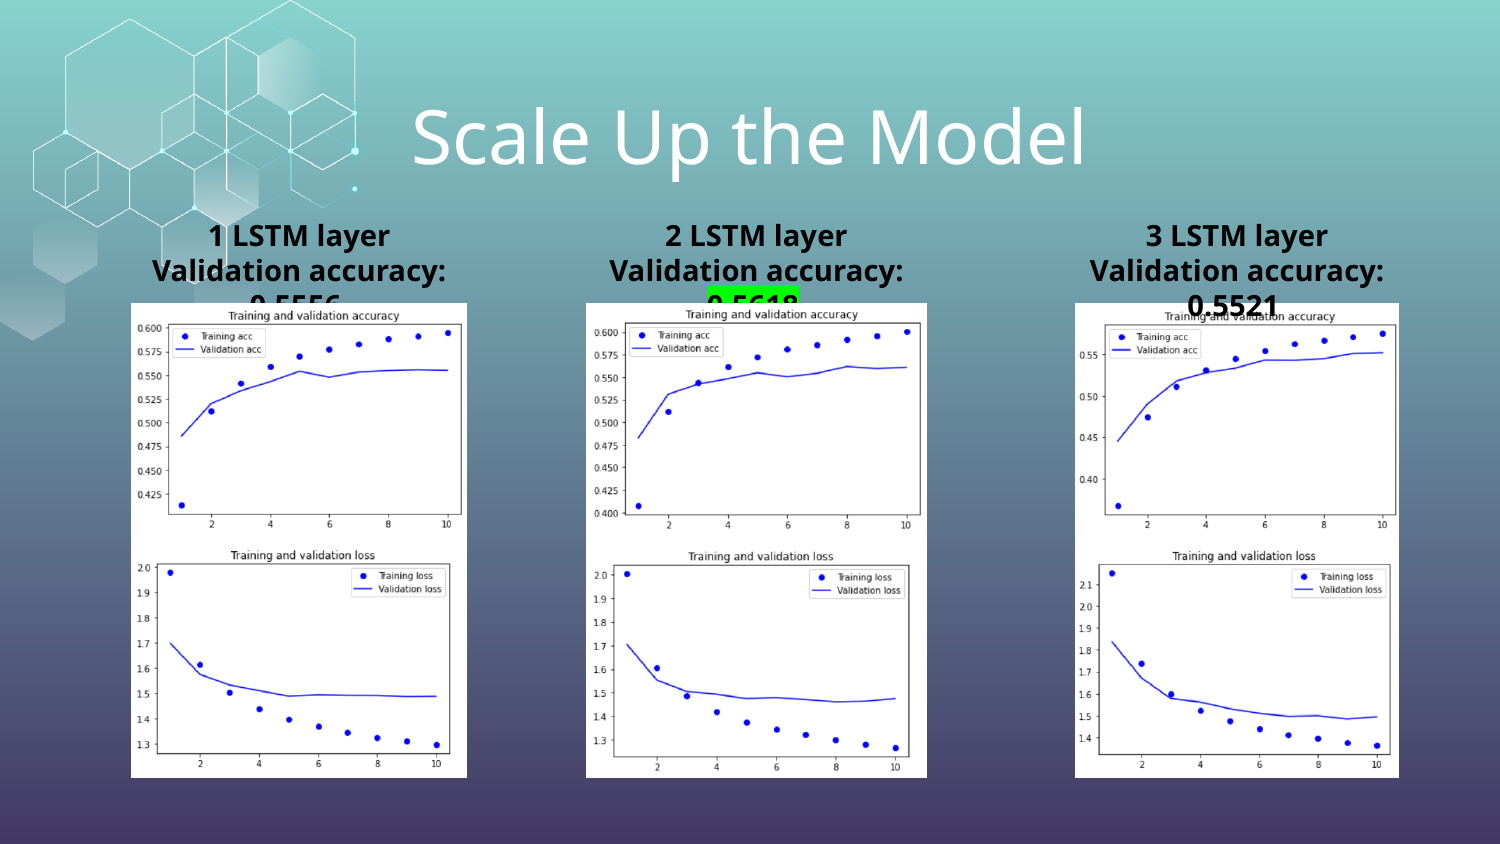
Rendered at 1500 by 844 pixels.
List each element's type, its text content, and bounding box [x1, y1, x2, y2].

text_box 1 LSTM layer Validation accuracy: 0.5556 [88, 202, 510, 337]
picture [585, 302, 927, 779]
text_box 2 LSTM layer Validation accuracy: 0.5618 [545, 202, 968, 337]
picture [0, 0, 467, 779]
picture [1075, 302, 1400, 779]
title Scale Up the Model [88, 74, 1412, 185]
text_box 3 LSTM layer Validation accuracy: 0.5521 [1026, 202, 1448, 337]
